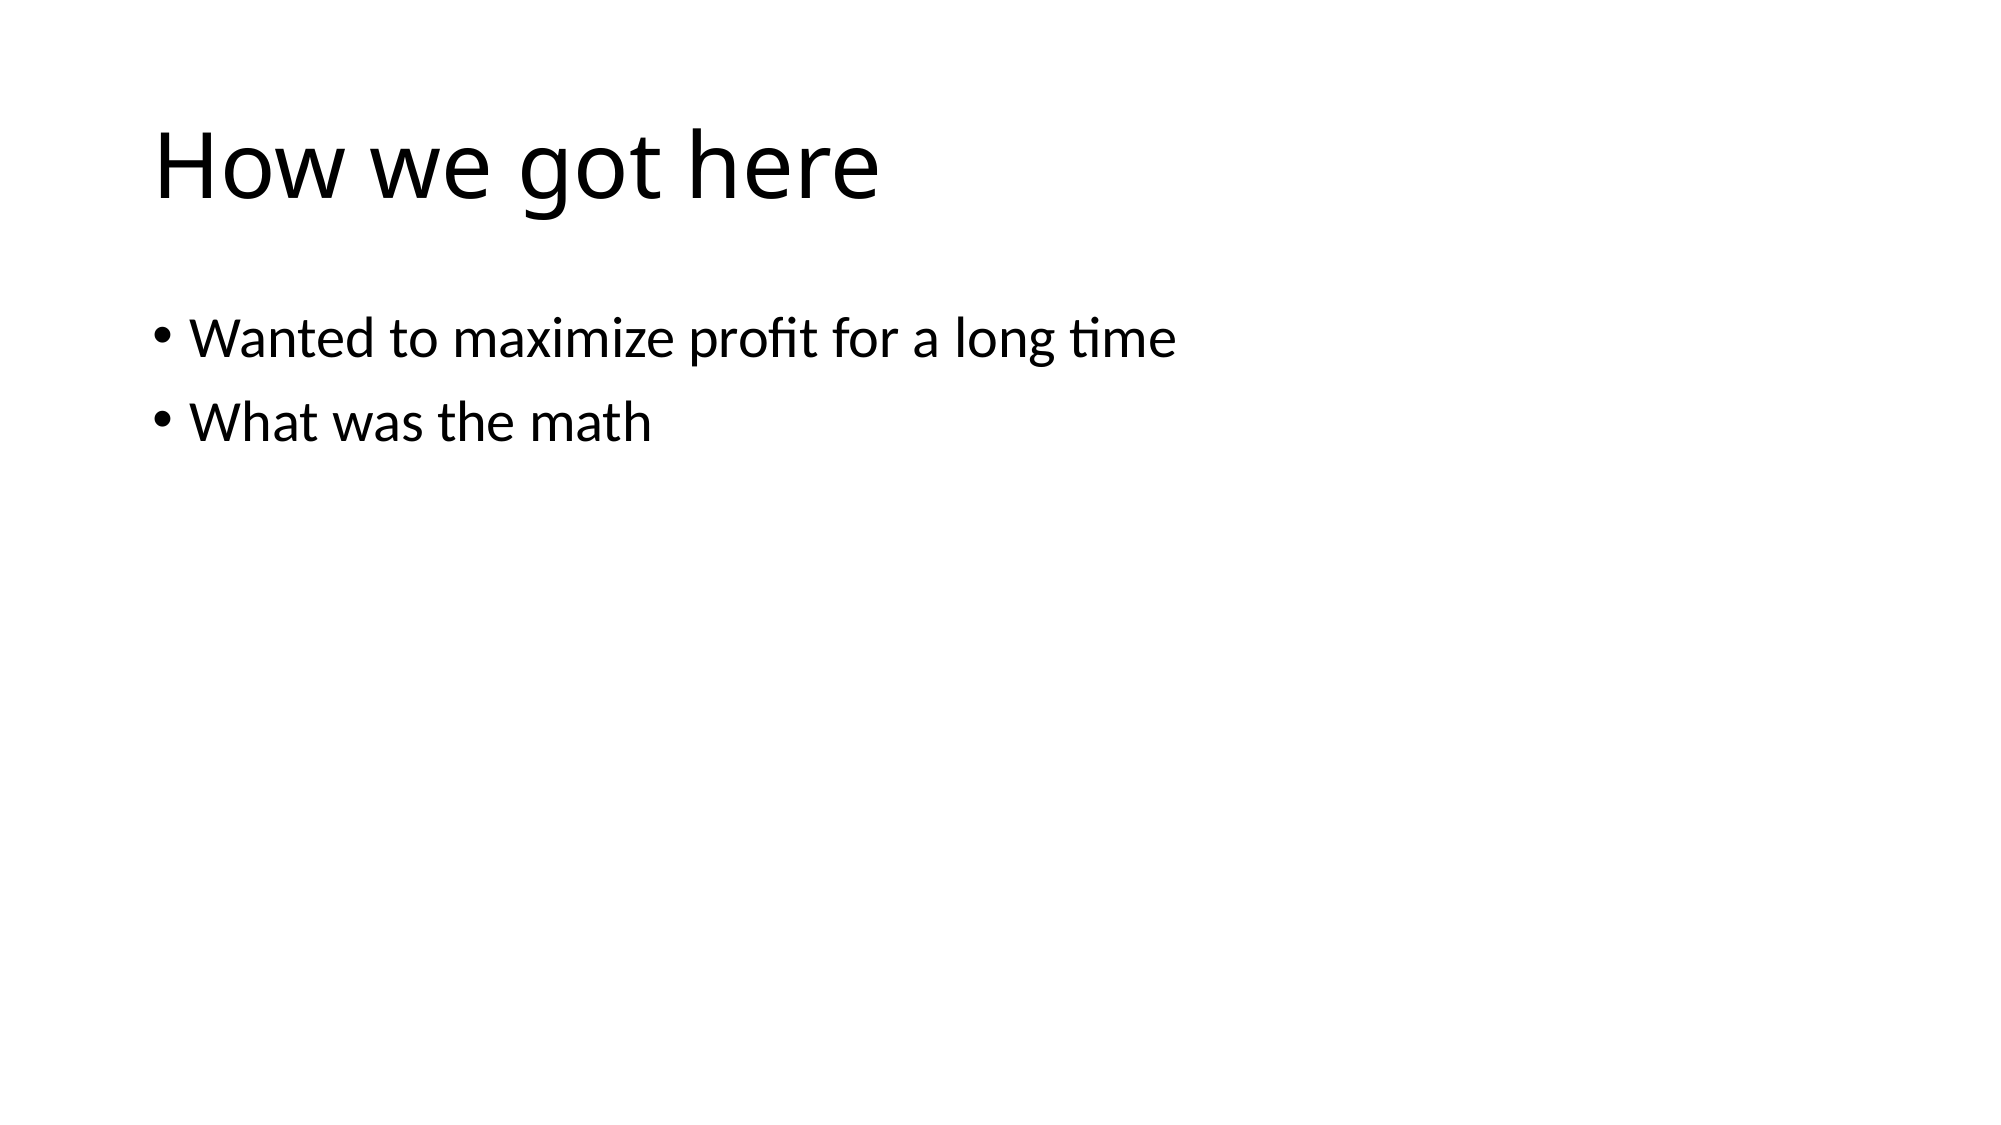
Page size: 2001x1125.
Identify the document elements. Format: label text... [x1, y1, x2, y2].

list Wanted to maximize profit for a long time What was the math [137, 299, 1863, 1014]
title How we got here [137, 59, 1863, 278]
